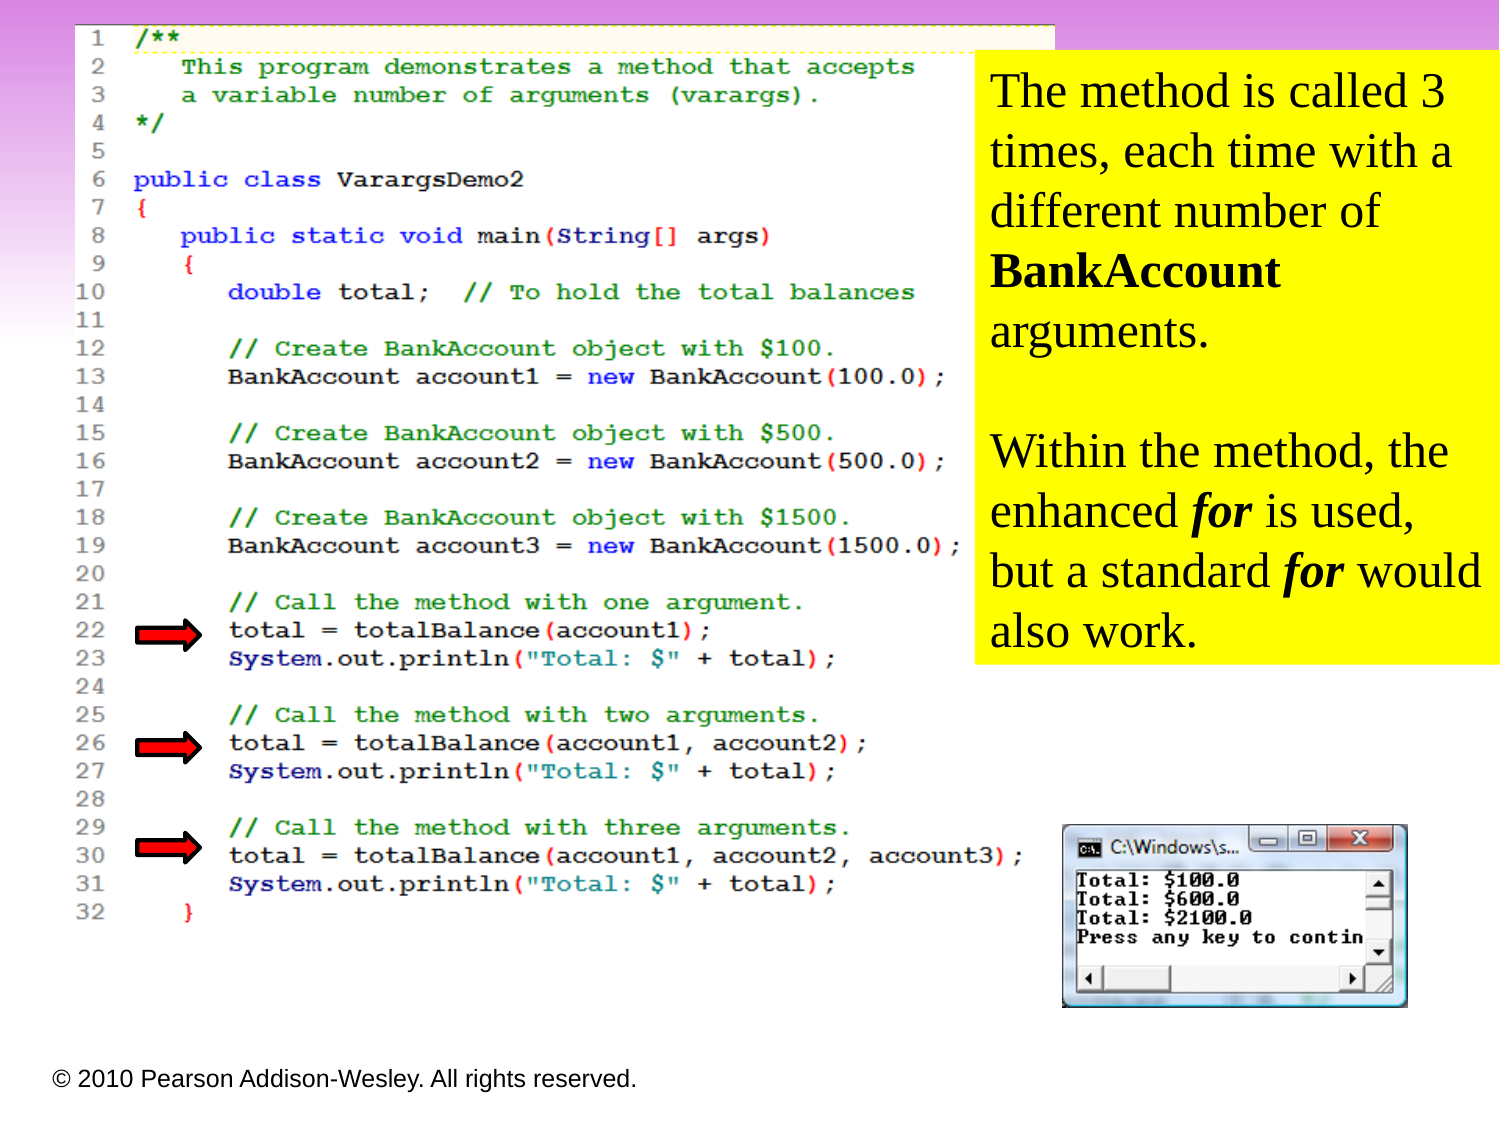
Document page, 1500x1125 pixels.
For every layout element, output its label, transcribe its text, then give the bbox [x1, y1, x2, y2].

picture [74, 24, 1055, 932]
picture [1062, 824, 1409, 1008]
text_box The method is called 3 times, each time with a different number of BankAccount arguments. Within the method, the enhanced for is used, but a standard for would also work. [1058, 49, 1500, 665]
